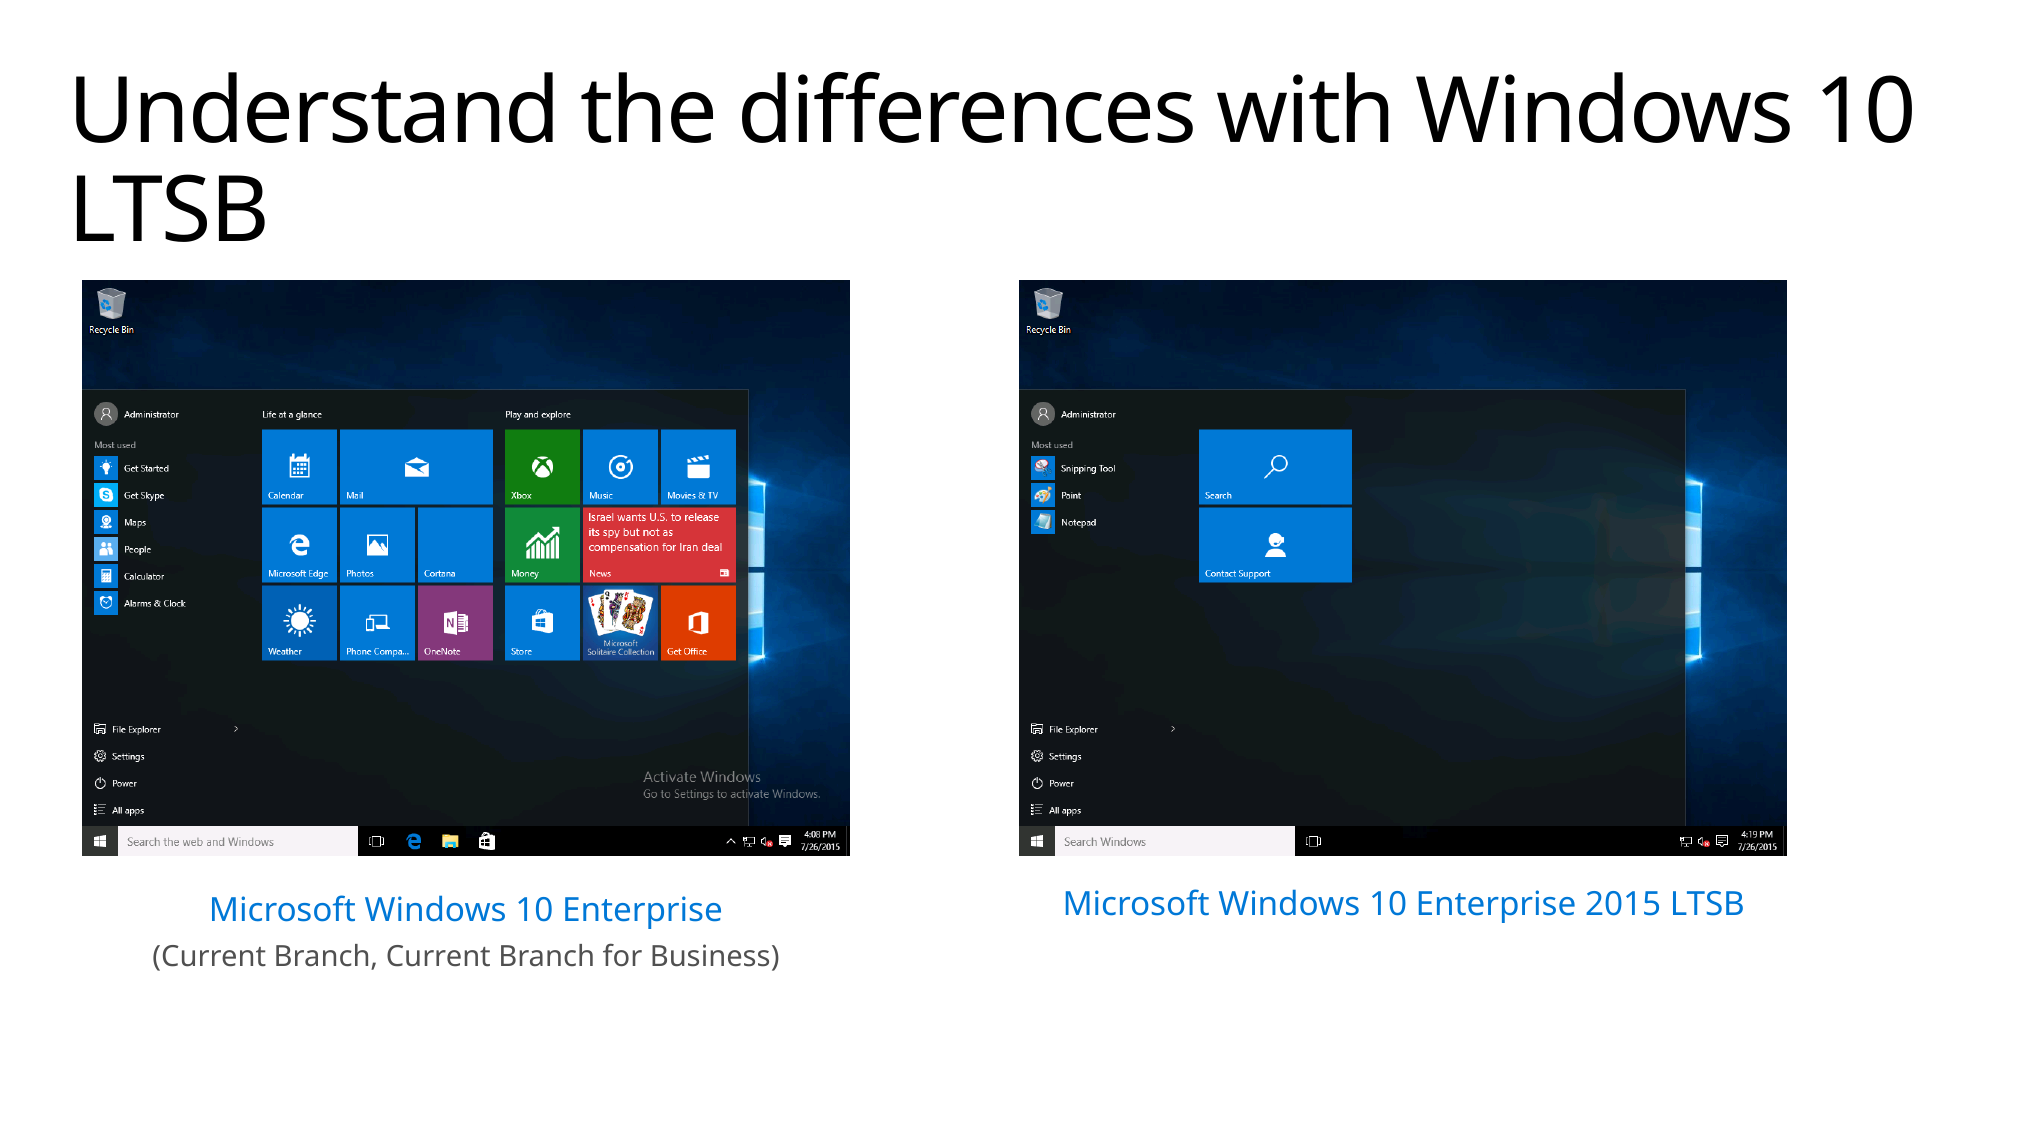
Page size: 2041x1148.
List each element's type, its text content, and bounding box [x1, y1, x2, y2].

picture [82, 280, 850, 857]
title Understand the differences with Windows 10 LTSB [45, 48, 1996, 199]
text_box Microsoft Windows 10 Enterprise 2015 LTSB [1022, 868, 1787, 941]
text_box Microsoft Windows 10 Enterprise (Current Branch, Current Branch for Business) [82, 868, 850, 997]
picture [1019, 280, 1787, 857]
